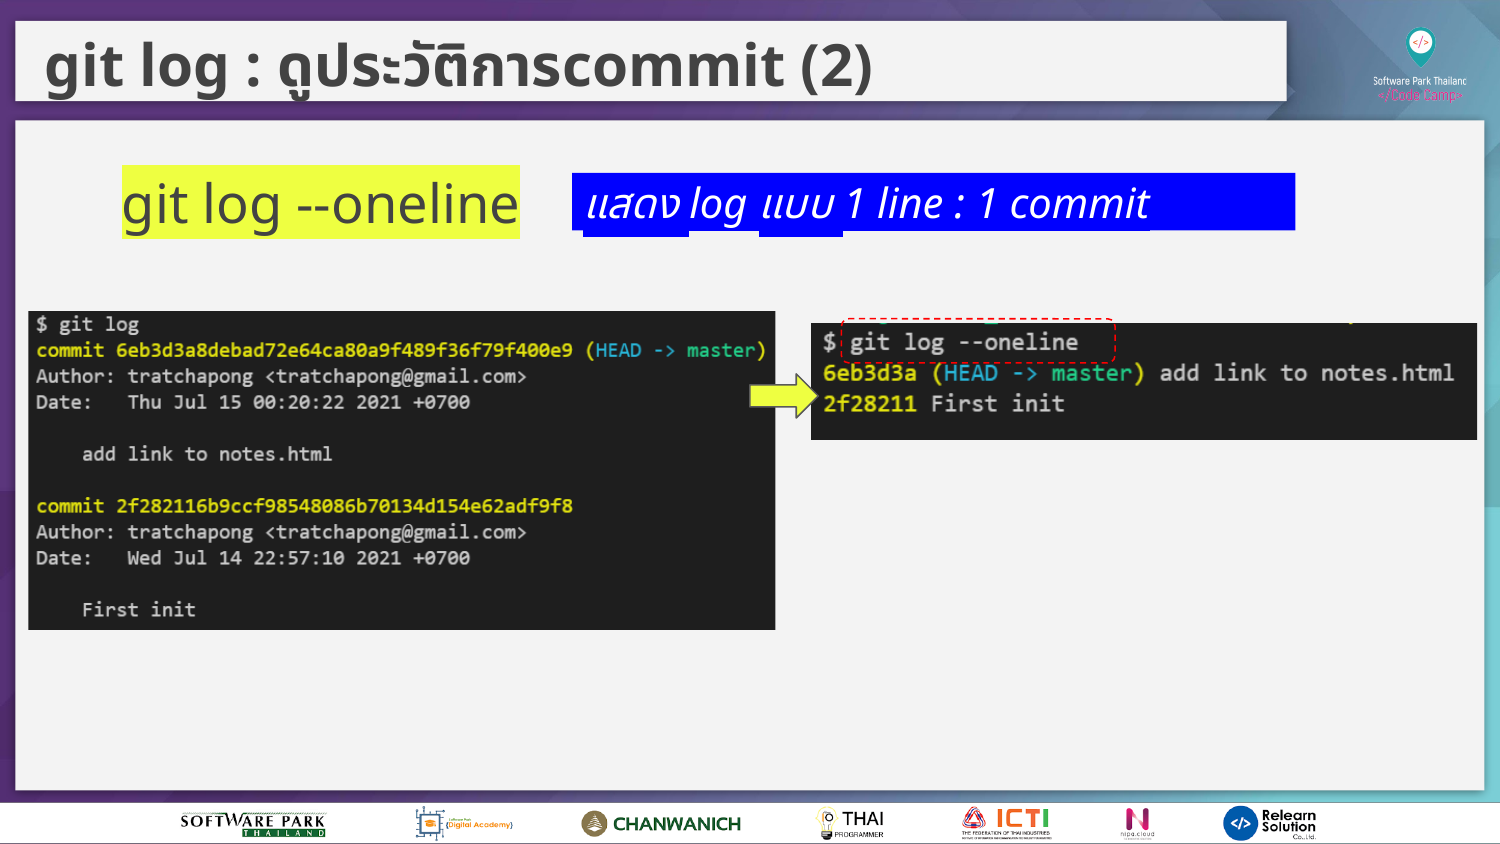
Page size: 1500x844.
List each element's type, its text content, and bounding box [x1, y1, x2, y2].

text_box แสดง log แบบ 1 line : 1 commit [572, 172, 1296, 231]
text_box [28, 310, 1478, 630]
text_box git log --oneline [110, 166, 604, 238]
text_box git log : ดูประวัติการcommit (2) [33, 24, 1447, 111]
picture [0, 0, 1500, 844]
